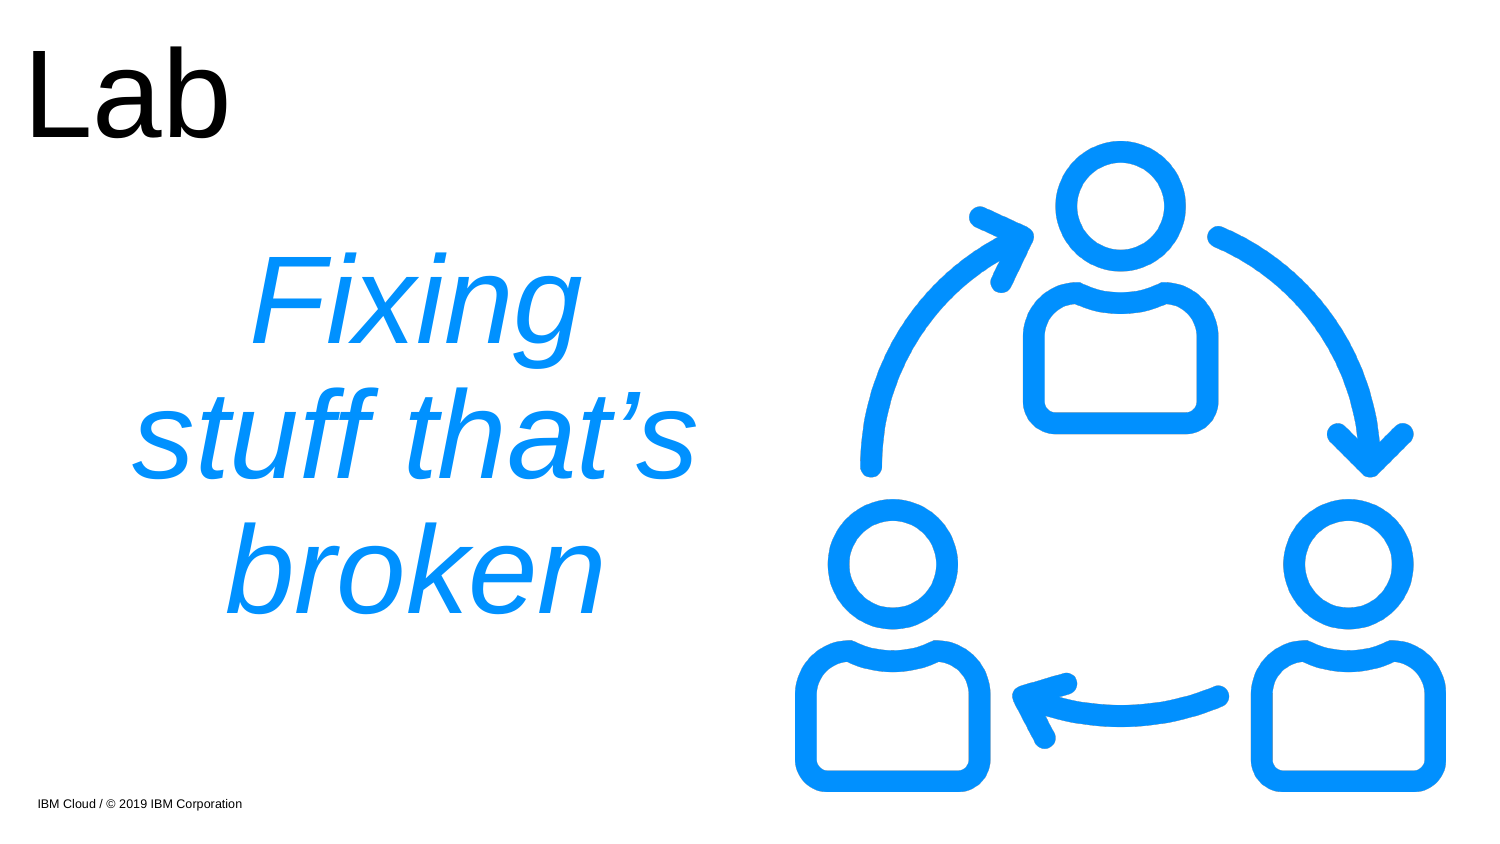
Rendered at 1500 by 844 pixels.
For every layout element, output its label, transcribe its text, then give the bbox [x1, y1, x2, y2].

footer IBM Cloud / © 2019 IBM Corporation [37, 791, 1088, 815]
text_box Fixing stuff that’s broken [82, 236, 750, 671]
title Lab [23, 29, 1009, 212]
picture [795, 141, 1447, 793]
